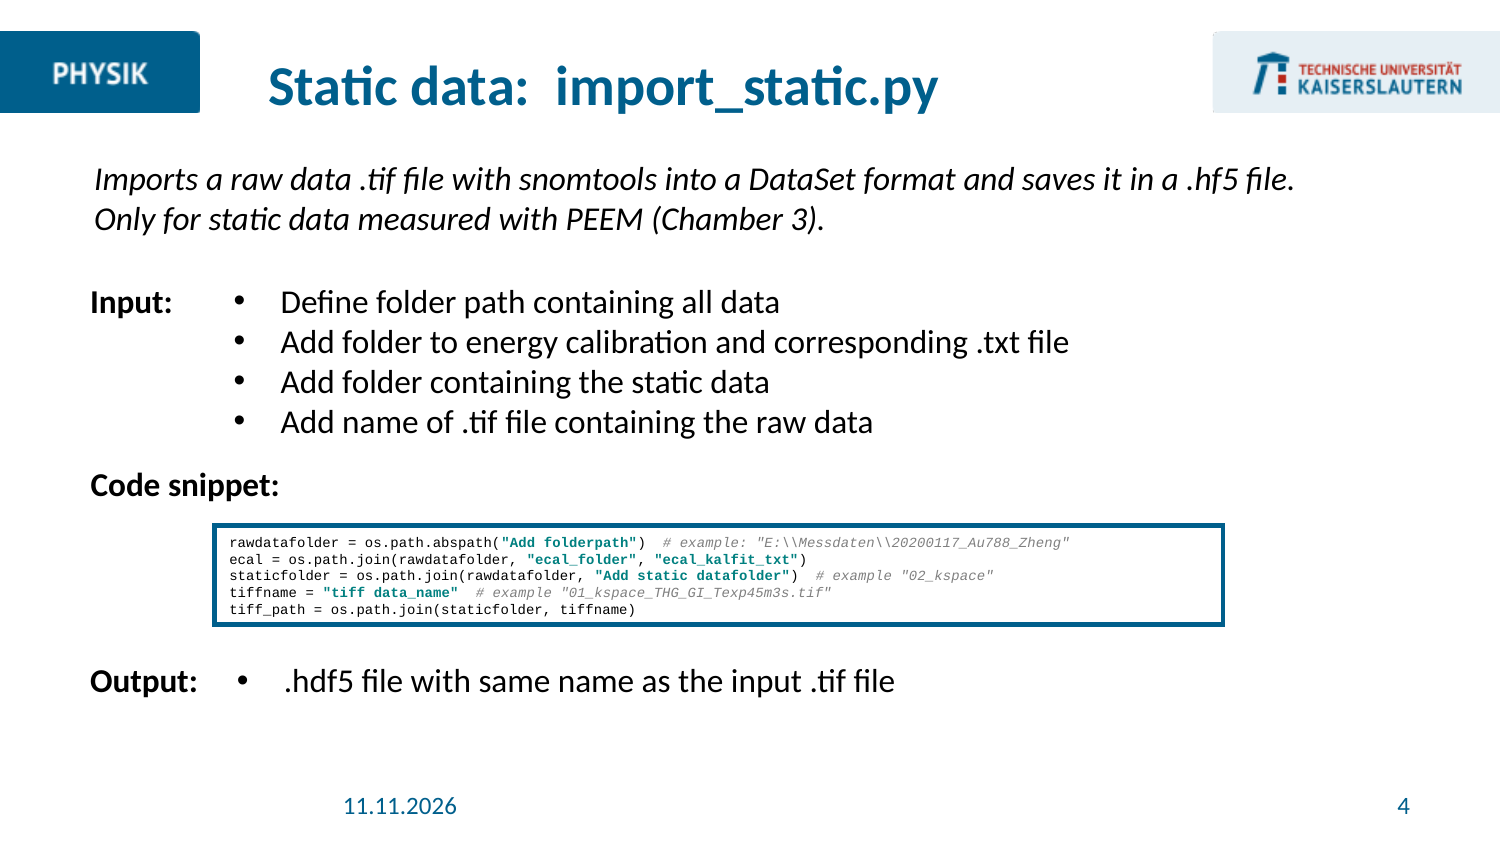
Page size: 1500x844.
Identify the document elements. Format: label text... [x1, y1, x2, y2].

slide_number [327, 782, 678, 827]
text_box .hdf5 file with same name as the input .tif file [222, 652, 912, 707]
text_box Static data: import_static.py [253, 41, 1317, 136]
text_box Define folder path containing all data Add folder to energy calibration and corresponding .txt file Add folder containing the static data Add name of .tif file containing the raw data [219, 273, 1086, 448]
text_box Code snippet: [75, 455, 296, 511]
text_box rawdatafolder = os.path.abspath("Add folderpath") # example: "E:\\Messdaten\\20200117_Au788_Zheng" ecal = os.path.join(rawdatafolder, "ecal_folder", "ecal_kalfit_txt") staticfolder = os.path.join(rawdatafolder, "Add static datafolder") # example "02_kspace" tiffname = "tiff data_name" # example "01_kspace_THG_GI_Texp45m3s.tif" tiff_path = os.path.join(staticfolder, tiffname) [214, 525, 1223, 625]
text_box Imports a raw data .tif file with snomtools into a DataSet format and saves it in a .hf5 file. Only for static data measured with PEEM (Chamber 3). [79, 149, 1313, 245]
text_box Input: [75, 273, 188, 328]
text_box Output: [75, 652, 214, 707]
slide_number 4 [1074, 782, 1425, 827]
